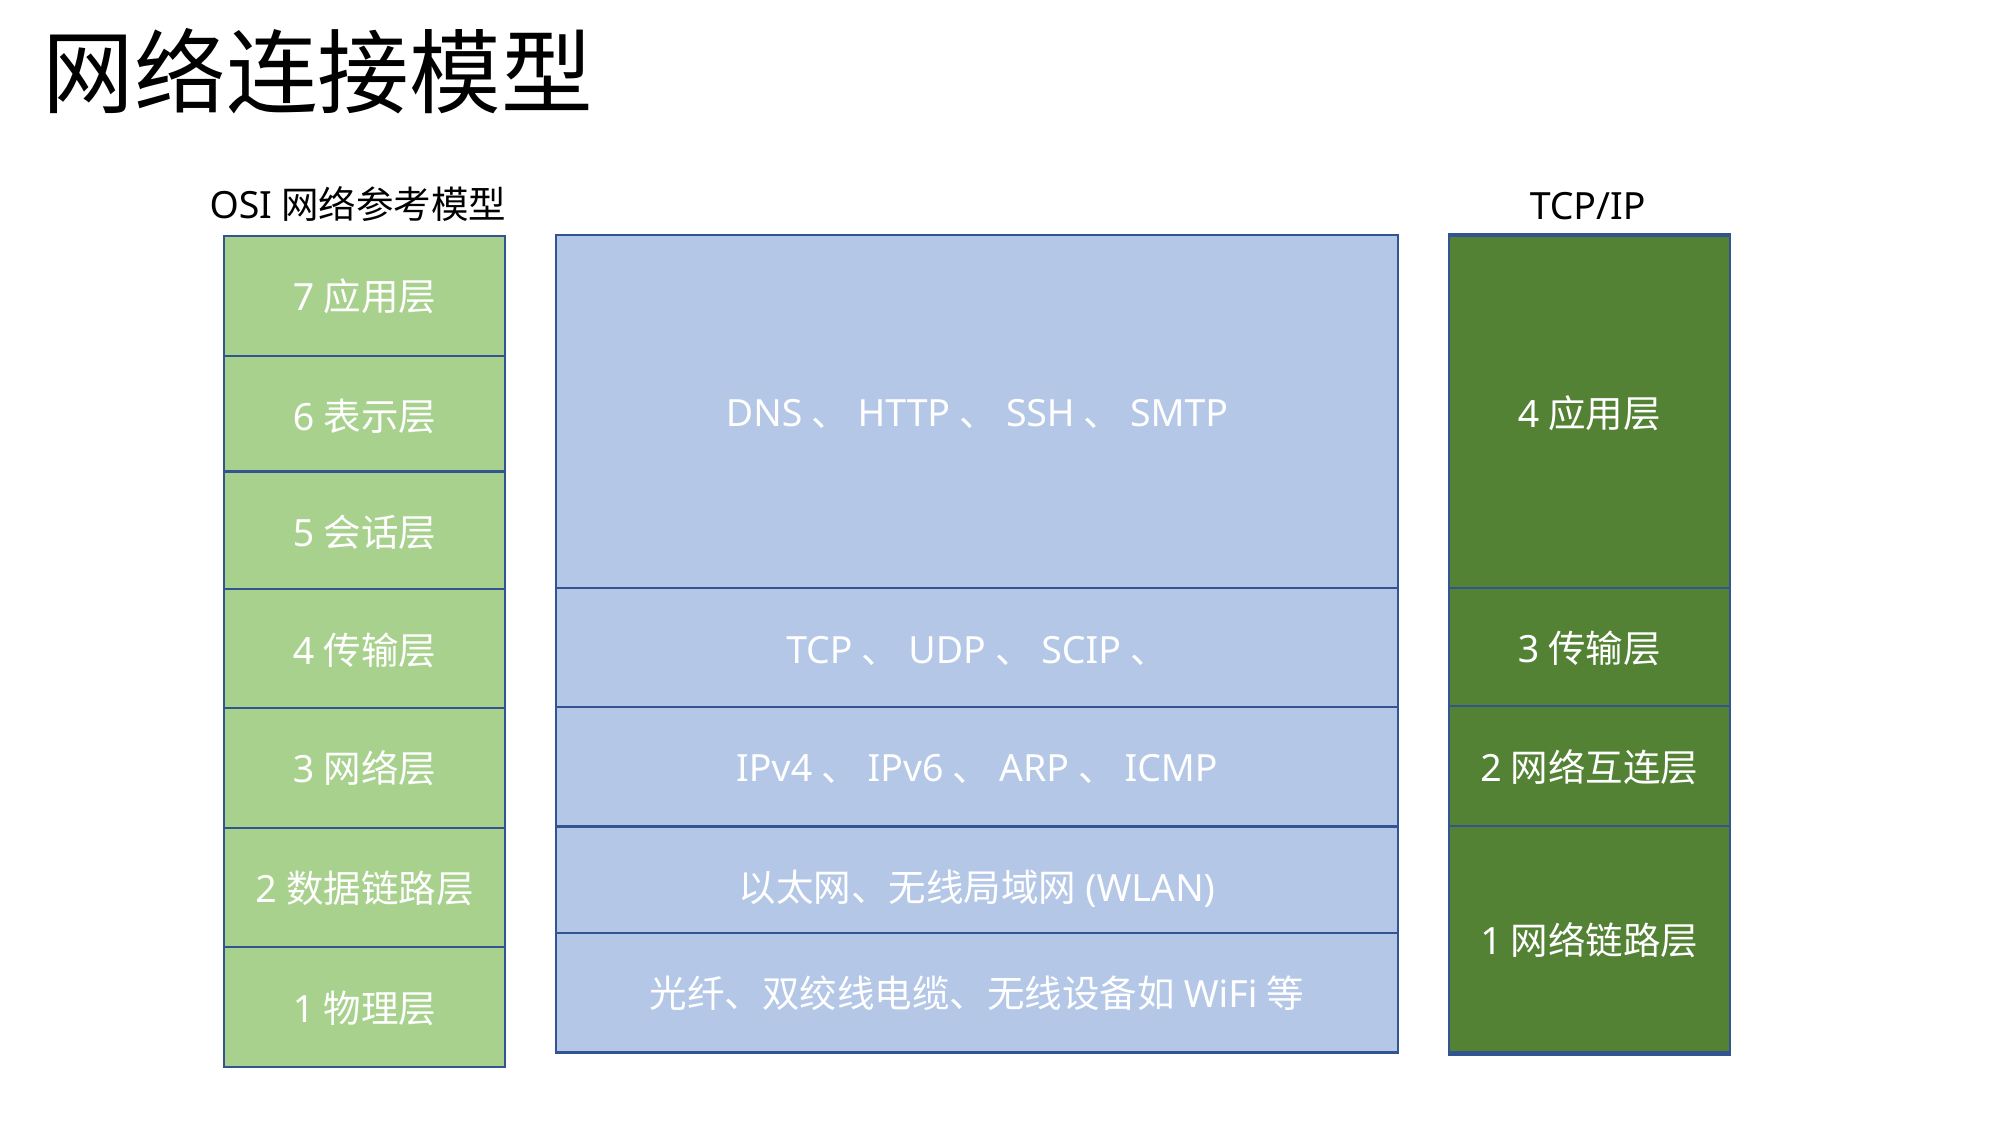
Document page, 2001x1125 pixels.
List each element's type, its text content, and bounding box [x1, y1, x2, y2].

text_box 5会话层 [223, 470, 506, 588]
text_box DNS、HTTP、SSH、SMTP [555, 234, 1399, 587]
text_box 2网络互连层 [1448, 705, 1731, 825]
text_box 1网络链路层 [1448, 825, 1731, 1054]
text_box 以太网、无线局域网(WLAN) [555, 826, 1399, 932]
text_box 6表示层 [223, 355, 506, 470]
text_box OSI网络参考模型 [194, 173, 587, 234]
text_box 3传输层 [1448, 587, 1731, 705]
text_box 4应用层 [1448, 235, 1731, 587]
text_box 7应用层 [223, 235, 506, 355]
text_box 3网络层 [223, 707, 506, 827]
title 网络连接模型 [27, 17, 1712, 137]
text_box 2数据链路层 [223, 827, 506, 946]
text_box IPv4、IPv6、ARP、ICMP [555, 706, 1399, 826]
text_box 光纤、双绞线电缆、无线设备如WiFi等 [555, 932, 1399, 1053]
text_box TCP/IP [1514, 174, 1694, 235]
text_box TCP、UDP、SCIP、 [555, 587, 1399, 706]
text_box 4传输层 [223, 588, 506, 707]
text_box 1物理层 [223, 946, 506, 1068]
